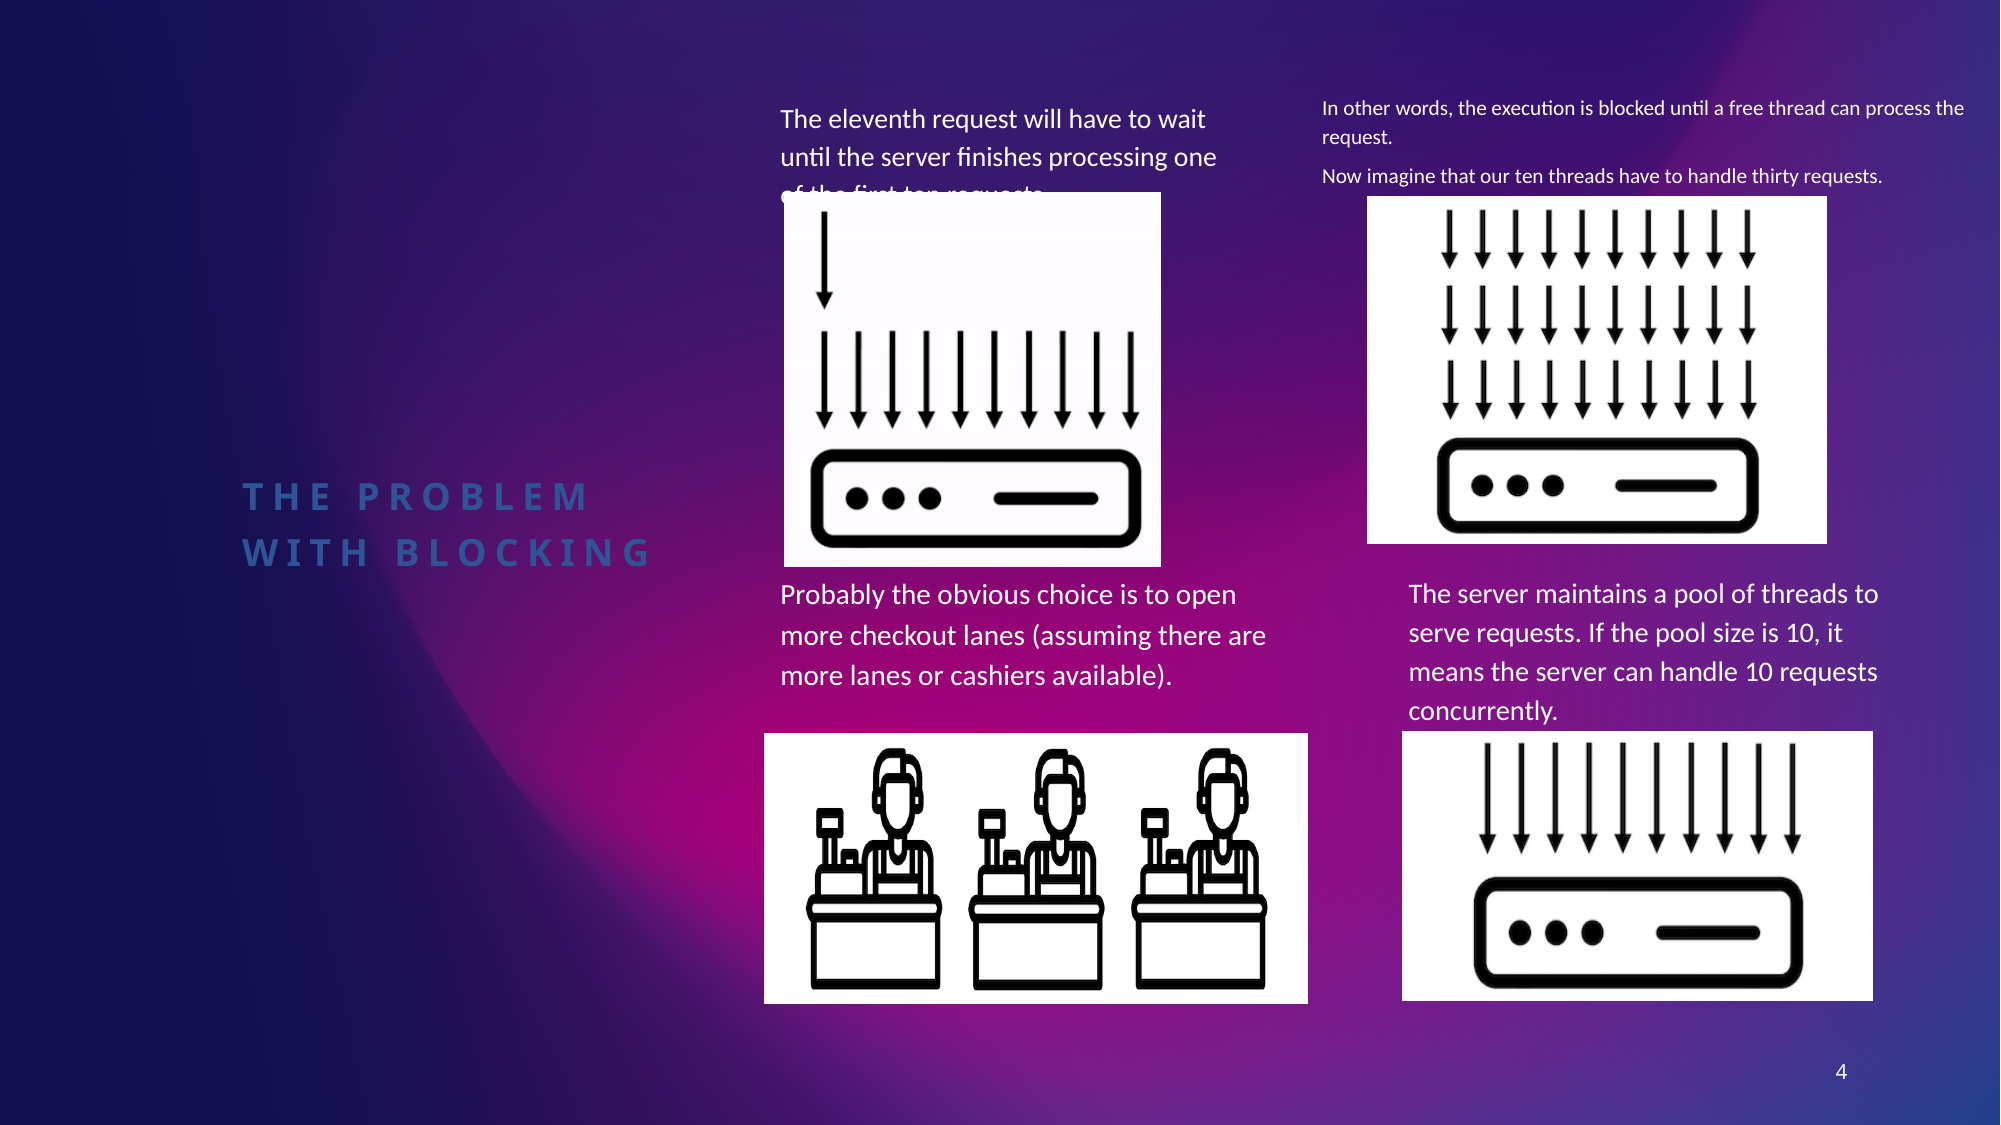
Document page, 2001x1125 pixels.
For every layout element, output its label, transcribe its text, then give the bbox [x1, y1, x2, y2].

title The Problem with Blocking [227, 454, 713, 640]
list Probably the obvious choice is to open more checkout lanes (assuming there are more lanes or cashiers available). [765, 562, 1317, 715]
slide_number 4 [1412, 1042, 1863, 1103]
list In other words, the execution is blocked until a free thread can process the request. Now imagine that our ten threads have to handle thirty requests. [1307, 82, 1983, 198]
picture [0, 0, 2000, 1125]
list The server maintains a pool of threads to serve requests. If the pool size is 10, it means the server can handle 10 requests concurrently. [1393, 562, 1902, 734]
list The eleventh request will have to wait until the server finishes processing one of the first ten requests. [765, 88, 1235, 219]
